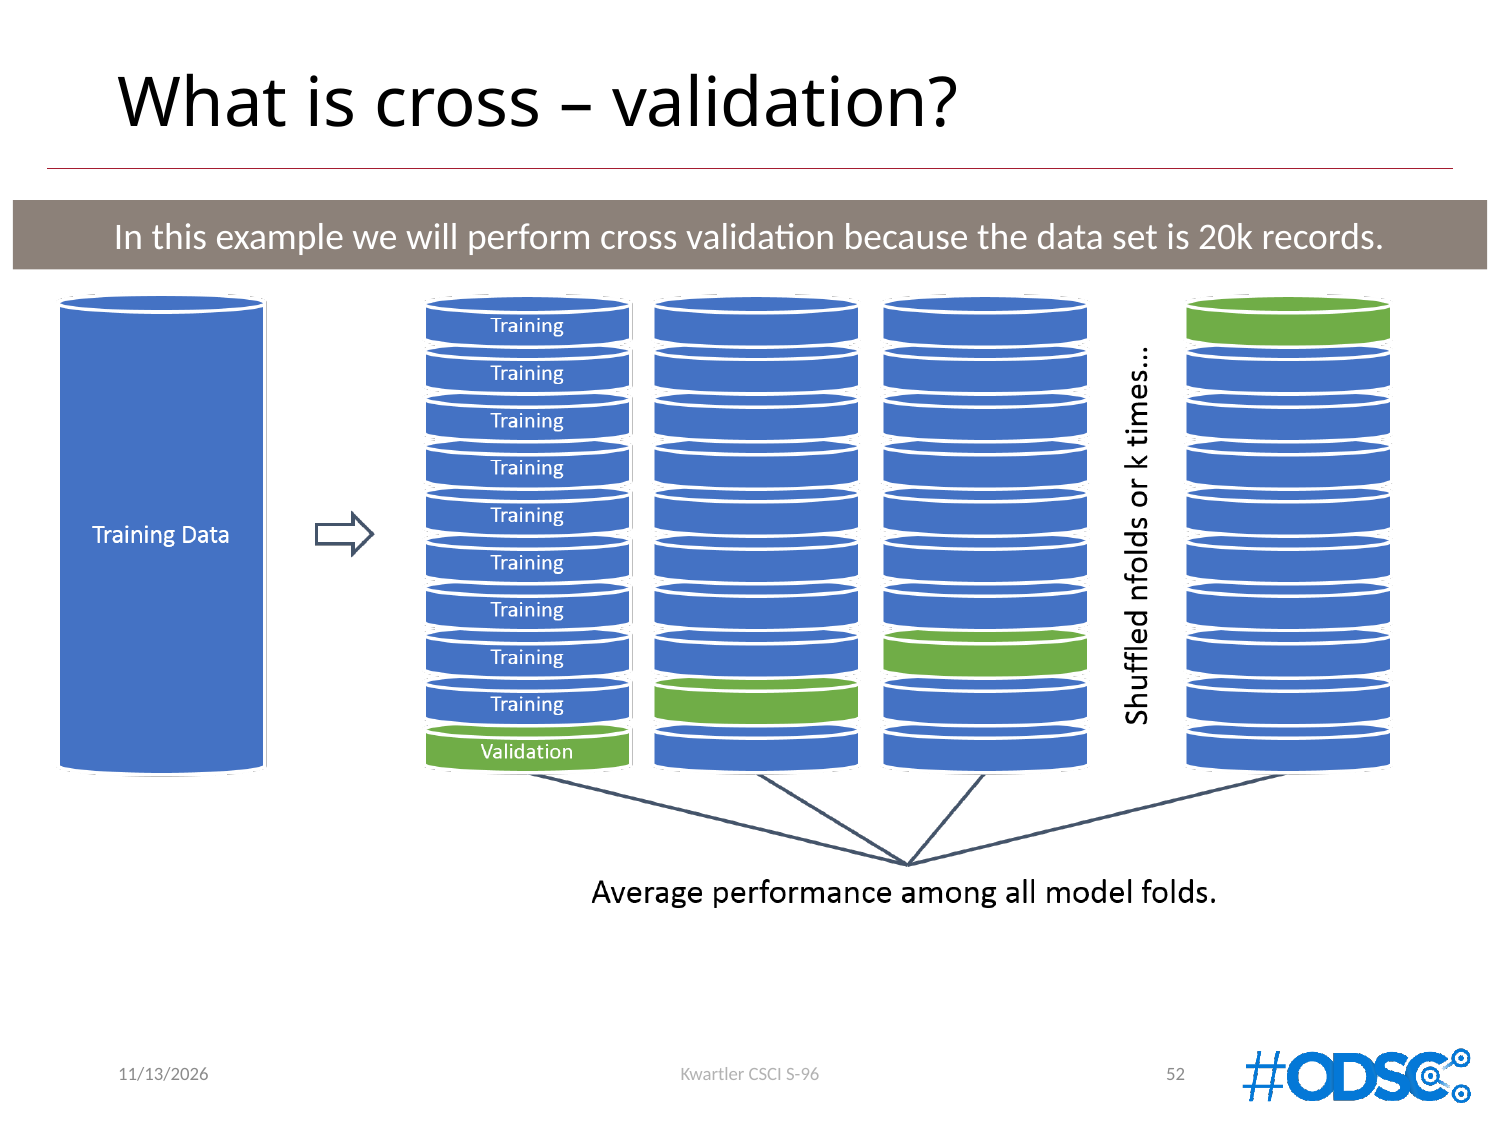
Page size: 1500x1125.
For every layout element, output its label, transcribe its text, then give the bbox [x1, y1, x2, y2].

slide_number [103, 1042, 441, 1103]
text_box In this example we will perform cross validation because the data set is 20k records. [12, 199, 1488, 271]
slide_number 52 [1059, 1042, 1200, 1103]
title What is cross – validation? [103, 59, 1397, 157]
picture [1225, 1038, 1480, 1116]
footer Kwartler CSCI S-96 [496, 1042, 1004, 1103]
picture [56, 292, 1393, 932]
